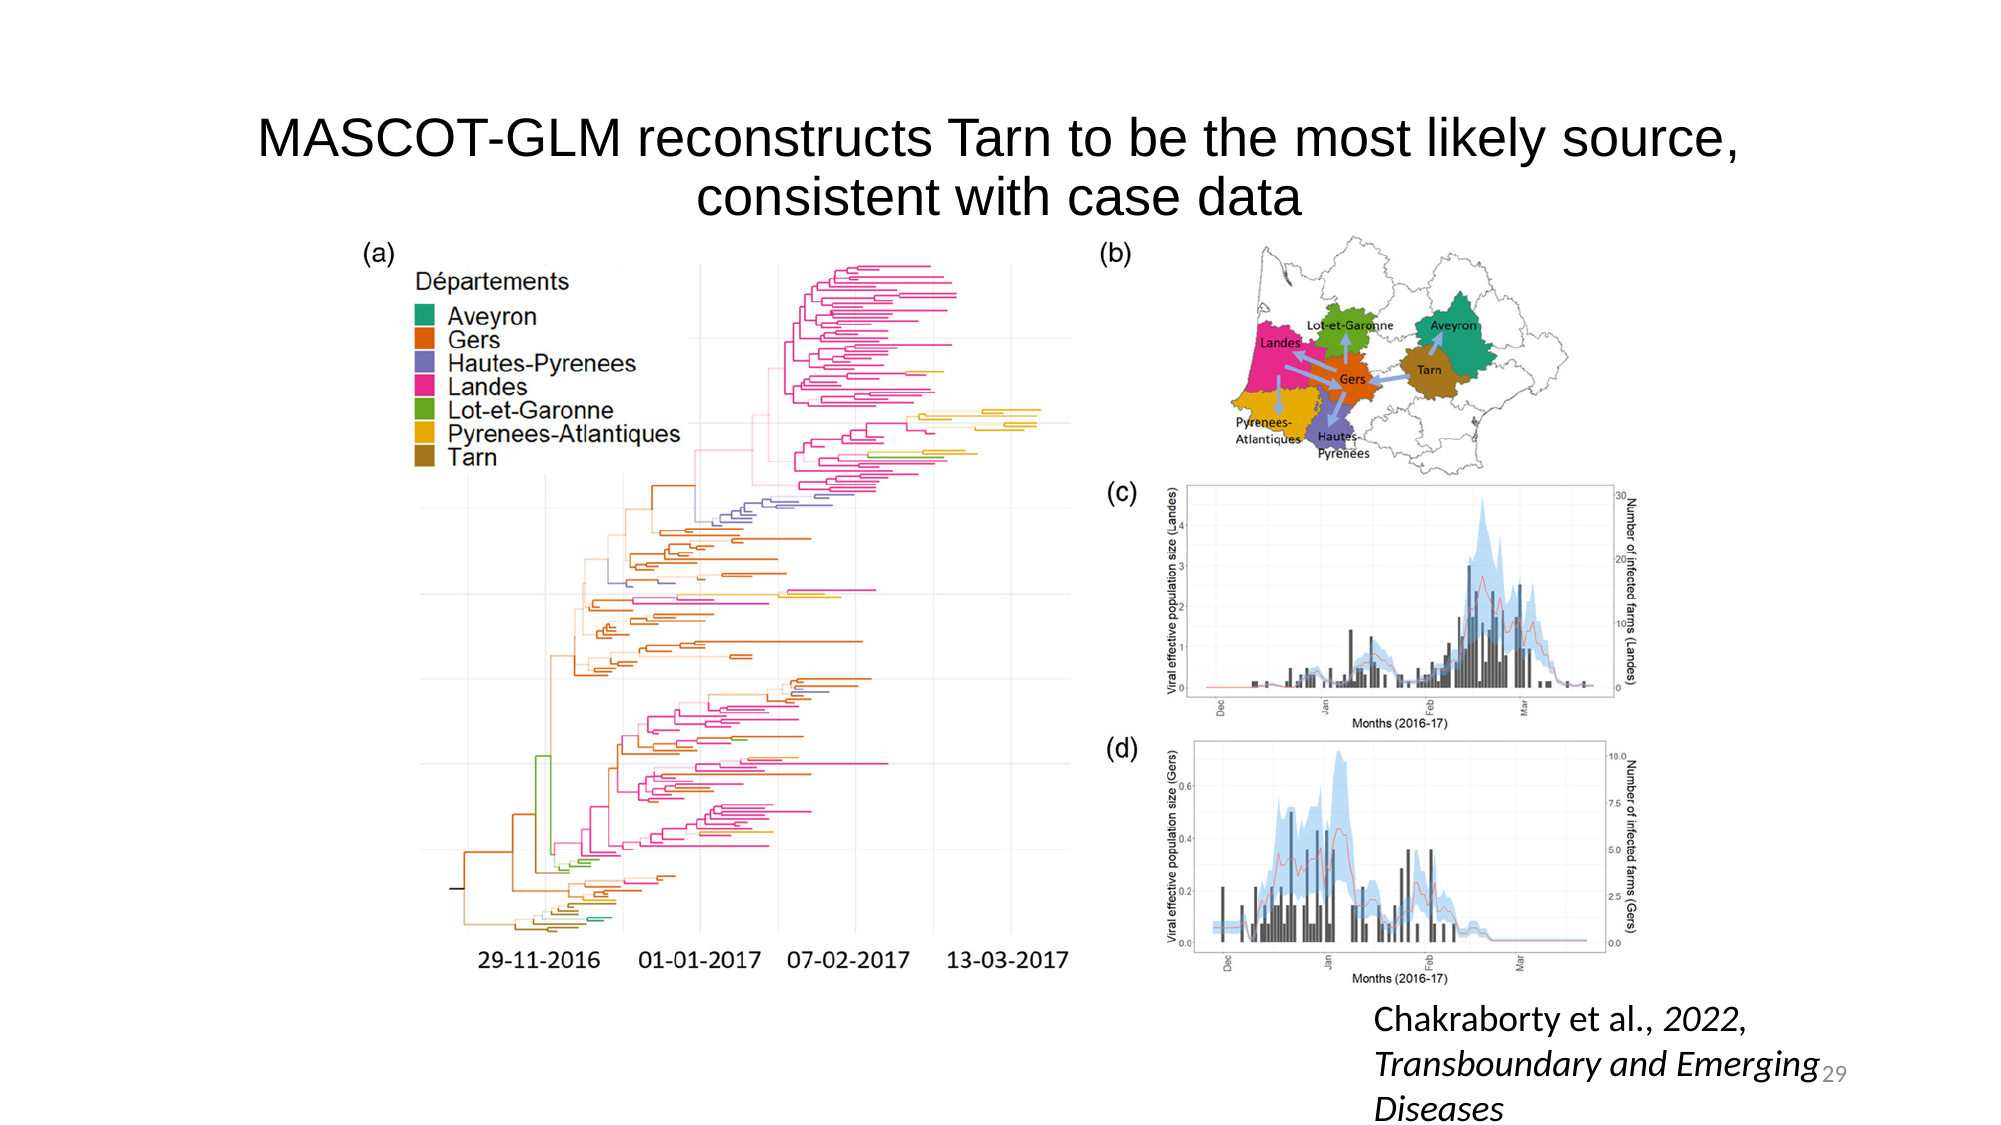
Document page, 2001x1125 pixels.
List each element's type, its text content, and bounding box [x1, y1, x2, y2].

title MASCOT-GLM reconstructs Tarn to be the most likely source, consistent with case data [137, 59, 1863, 278]
text_box Chakraborty et al., 2022, Transboundary and Emerging Diseases [1359, 986, 1953, 1125]
picture [362, 233, 1638, 987]
